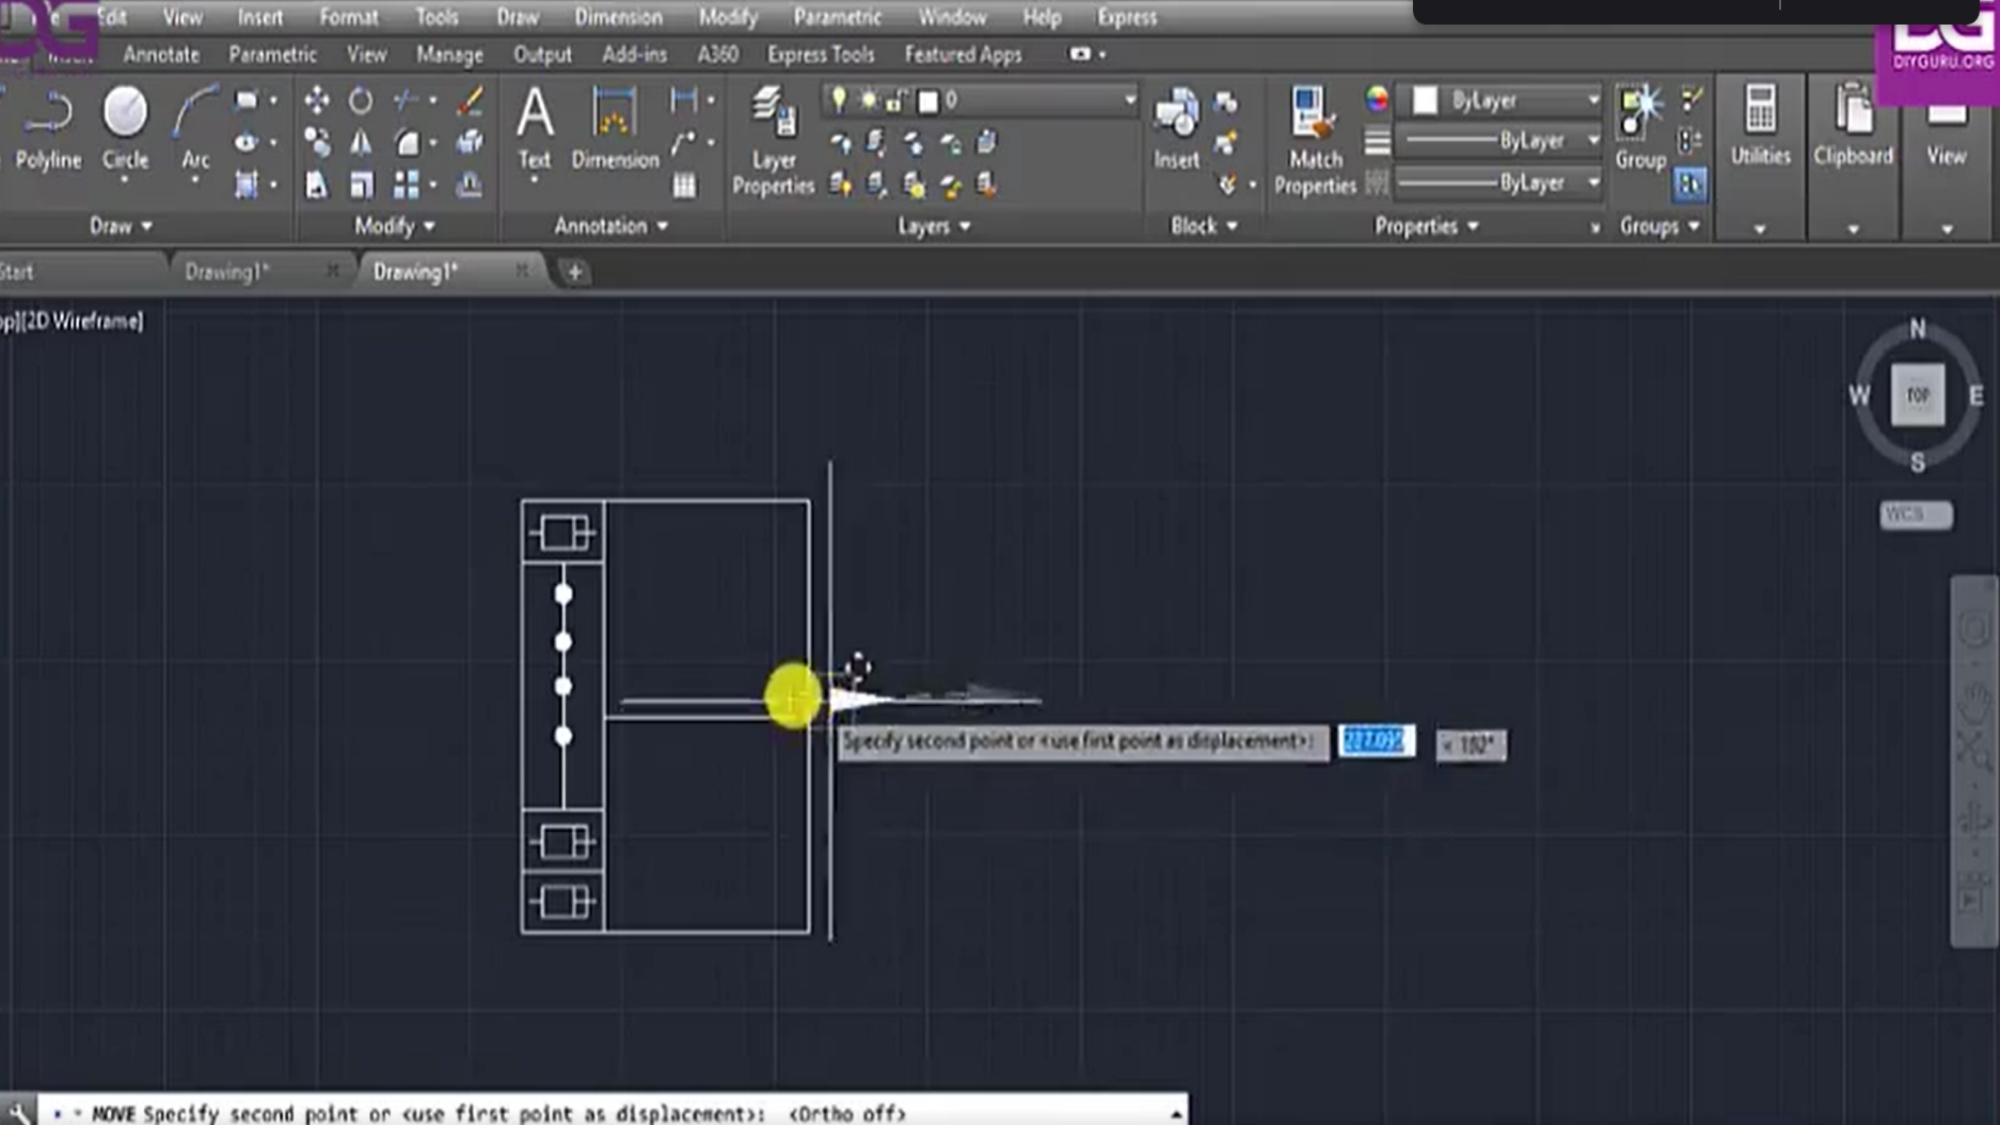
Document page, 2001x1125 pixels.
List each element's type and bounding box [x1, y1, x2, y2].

list [0, 0, 2000, 1125]
